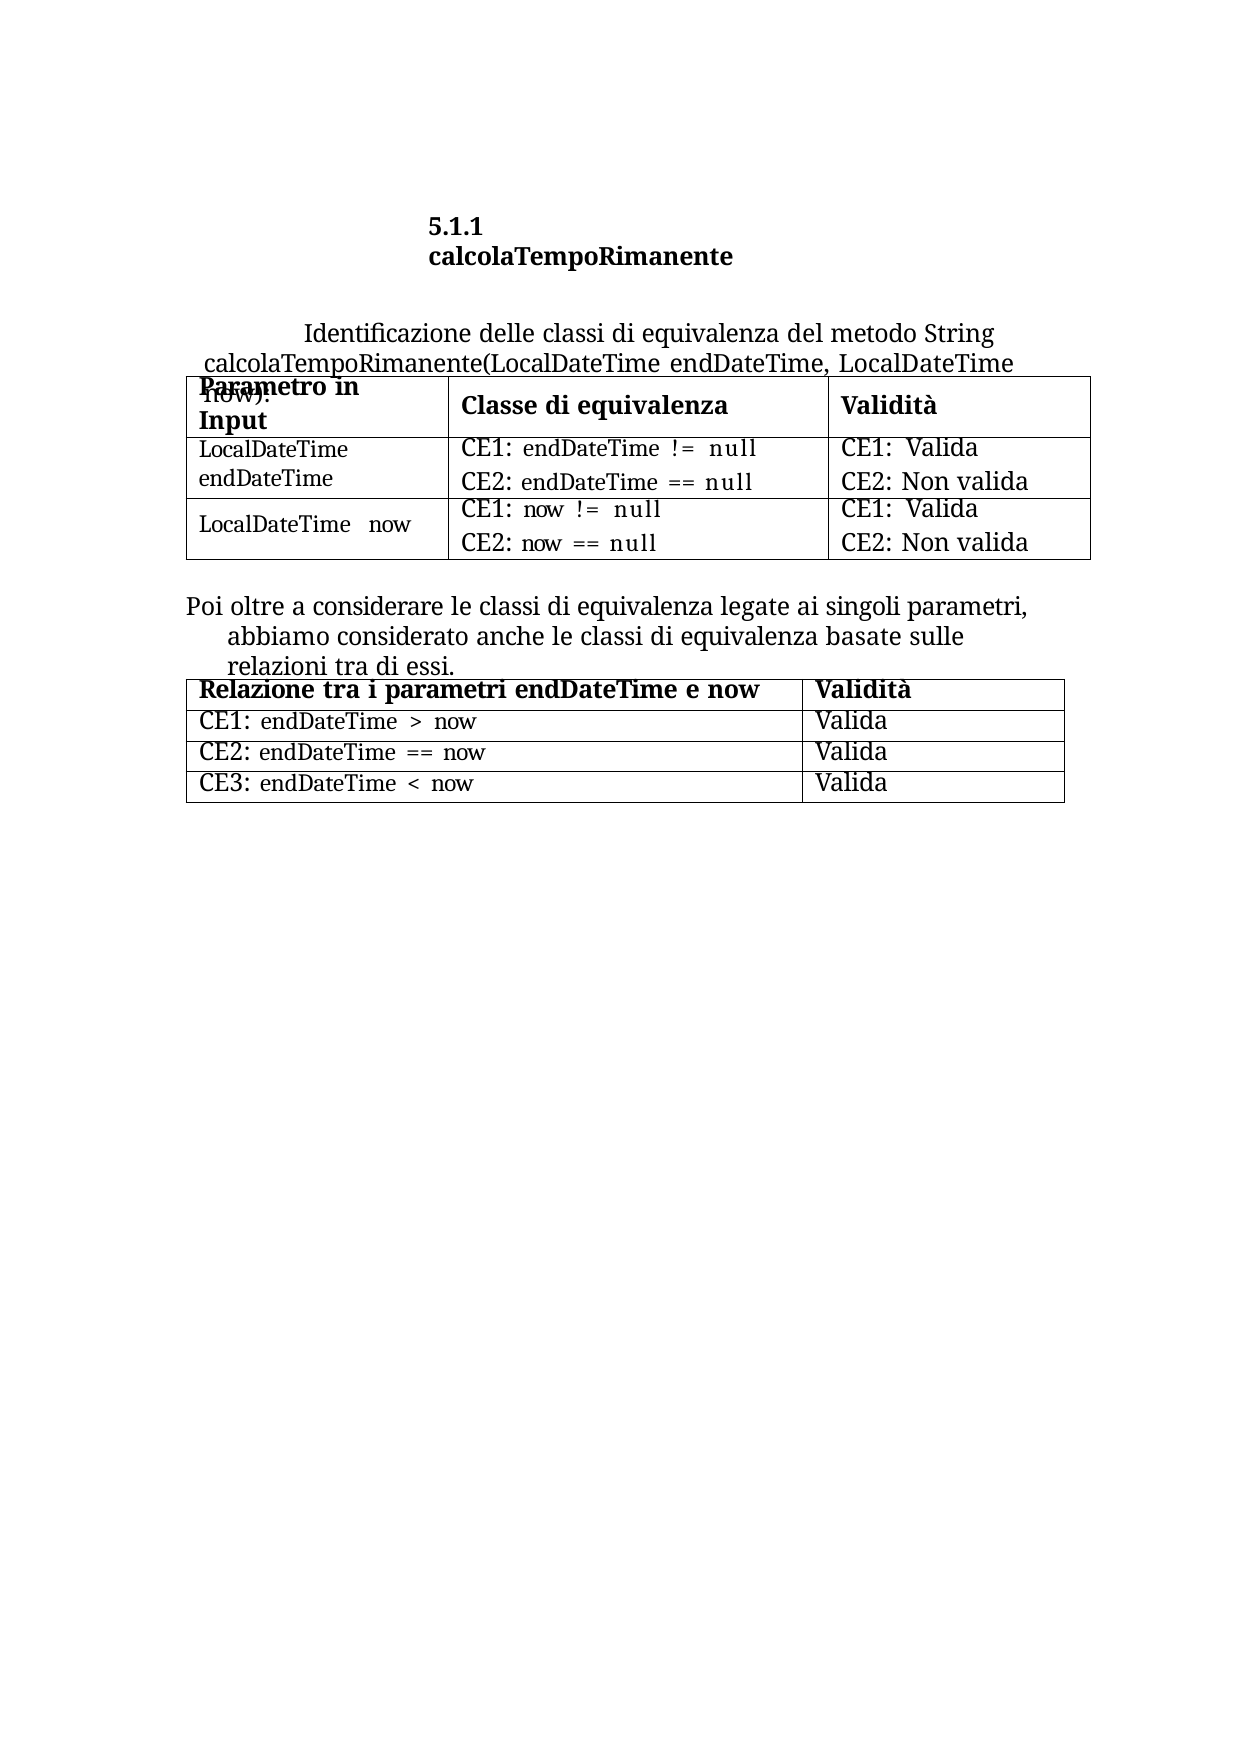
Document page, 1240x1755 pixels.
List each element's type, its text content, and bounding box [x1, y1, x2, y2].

table_header Classe di equivalenza [449, 377, 828, 437]
table_cell CE1: endDateTime > now [187, 711, 802, 741]
table_header Validità [829, 377, 1090, 437]
table_cell CE1: Valida CE2: Non valida [829, 499, 1090, 559]
table_cell CE1: now != null CE2: now == null [449, 499, 828, 559]
table_cell CE3: endDateTime < now [187, 772, 802, 802]
table_header Parametro in Input [187, 377, 448, 437]
text_box 5.1.1 calcolaTempoRimanente Identificazione delle classi di equivalenza del metodo String calcolaTempoRimanente(LocalDateTime endDateTime, LocalDateTime now): [201, 208, 1039, 376]
table_cell Valida [803, 711, 1064, 741]
table_cell LocalDateTime endDateTime [187, 438, 448, 498]
text_box Poi oltre a considerare le classi di equivalenza legate ai singoli parametri, abbiamo considerato anche le classi di equivalenza basate sulle relazioni tra di essi. [183, 588, 1057, 681]
table_cell CE2: endDateTime == now [187, 742, 802, 771]
table_cell LocalDateTime now [187, 499, 448, 559]
table_cell CE1: endDateTime != null CE2: endDateTime == null [449, 438, 828, 498]
table_header Relazione tra i parametri endDateTime e now [187, 680, 802, 710]
table_cell CE1: Valida CE2: Non valida [829, 438, 1090, 498]
table_header Validità [803, 680, 1064, 710]
table_cell Valida [803, 772, 1064, 802]
table_cell Valida [803, 742, 1064, 771]
